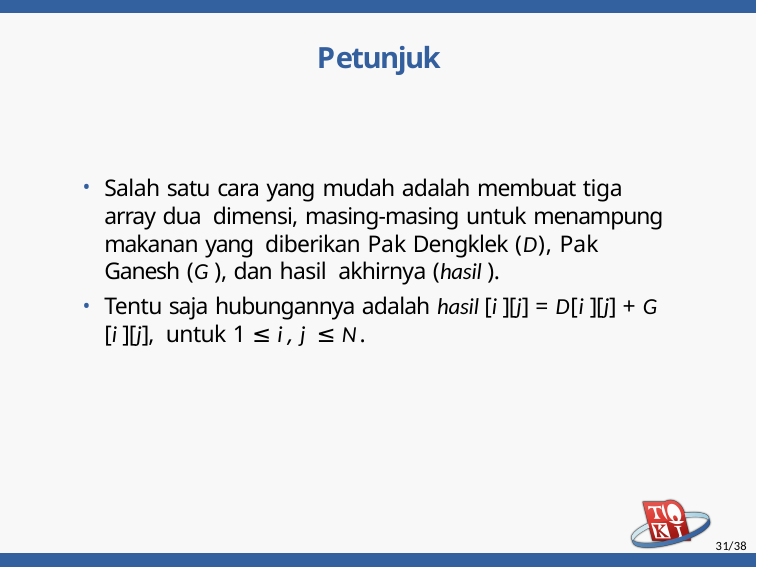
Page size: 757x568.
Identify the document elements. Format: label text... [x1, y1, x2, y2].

text_box Salah satu cara yang mudah adalah membuat tiga array dua dimensi, masing-masing untuk menampung makanan yang diberikan Pak Dengklek (D), Pak Ganesh (G ), dan hasil akhirnya (hasil ). Tentu saja hubungannya adalah hasil [i ][j] = D[i ][j] + G [i ][j], untuk 1 ≤ i , j ≤ N. [80, 171, 687, 347]
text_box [0, 495, 757, 568]
picture [0, 0, 756, 13]
title Petunjuk [314, 36, 442, 134]
